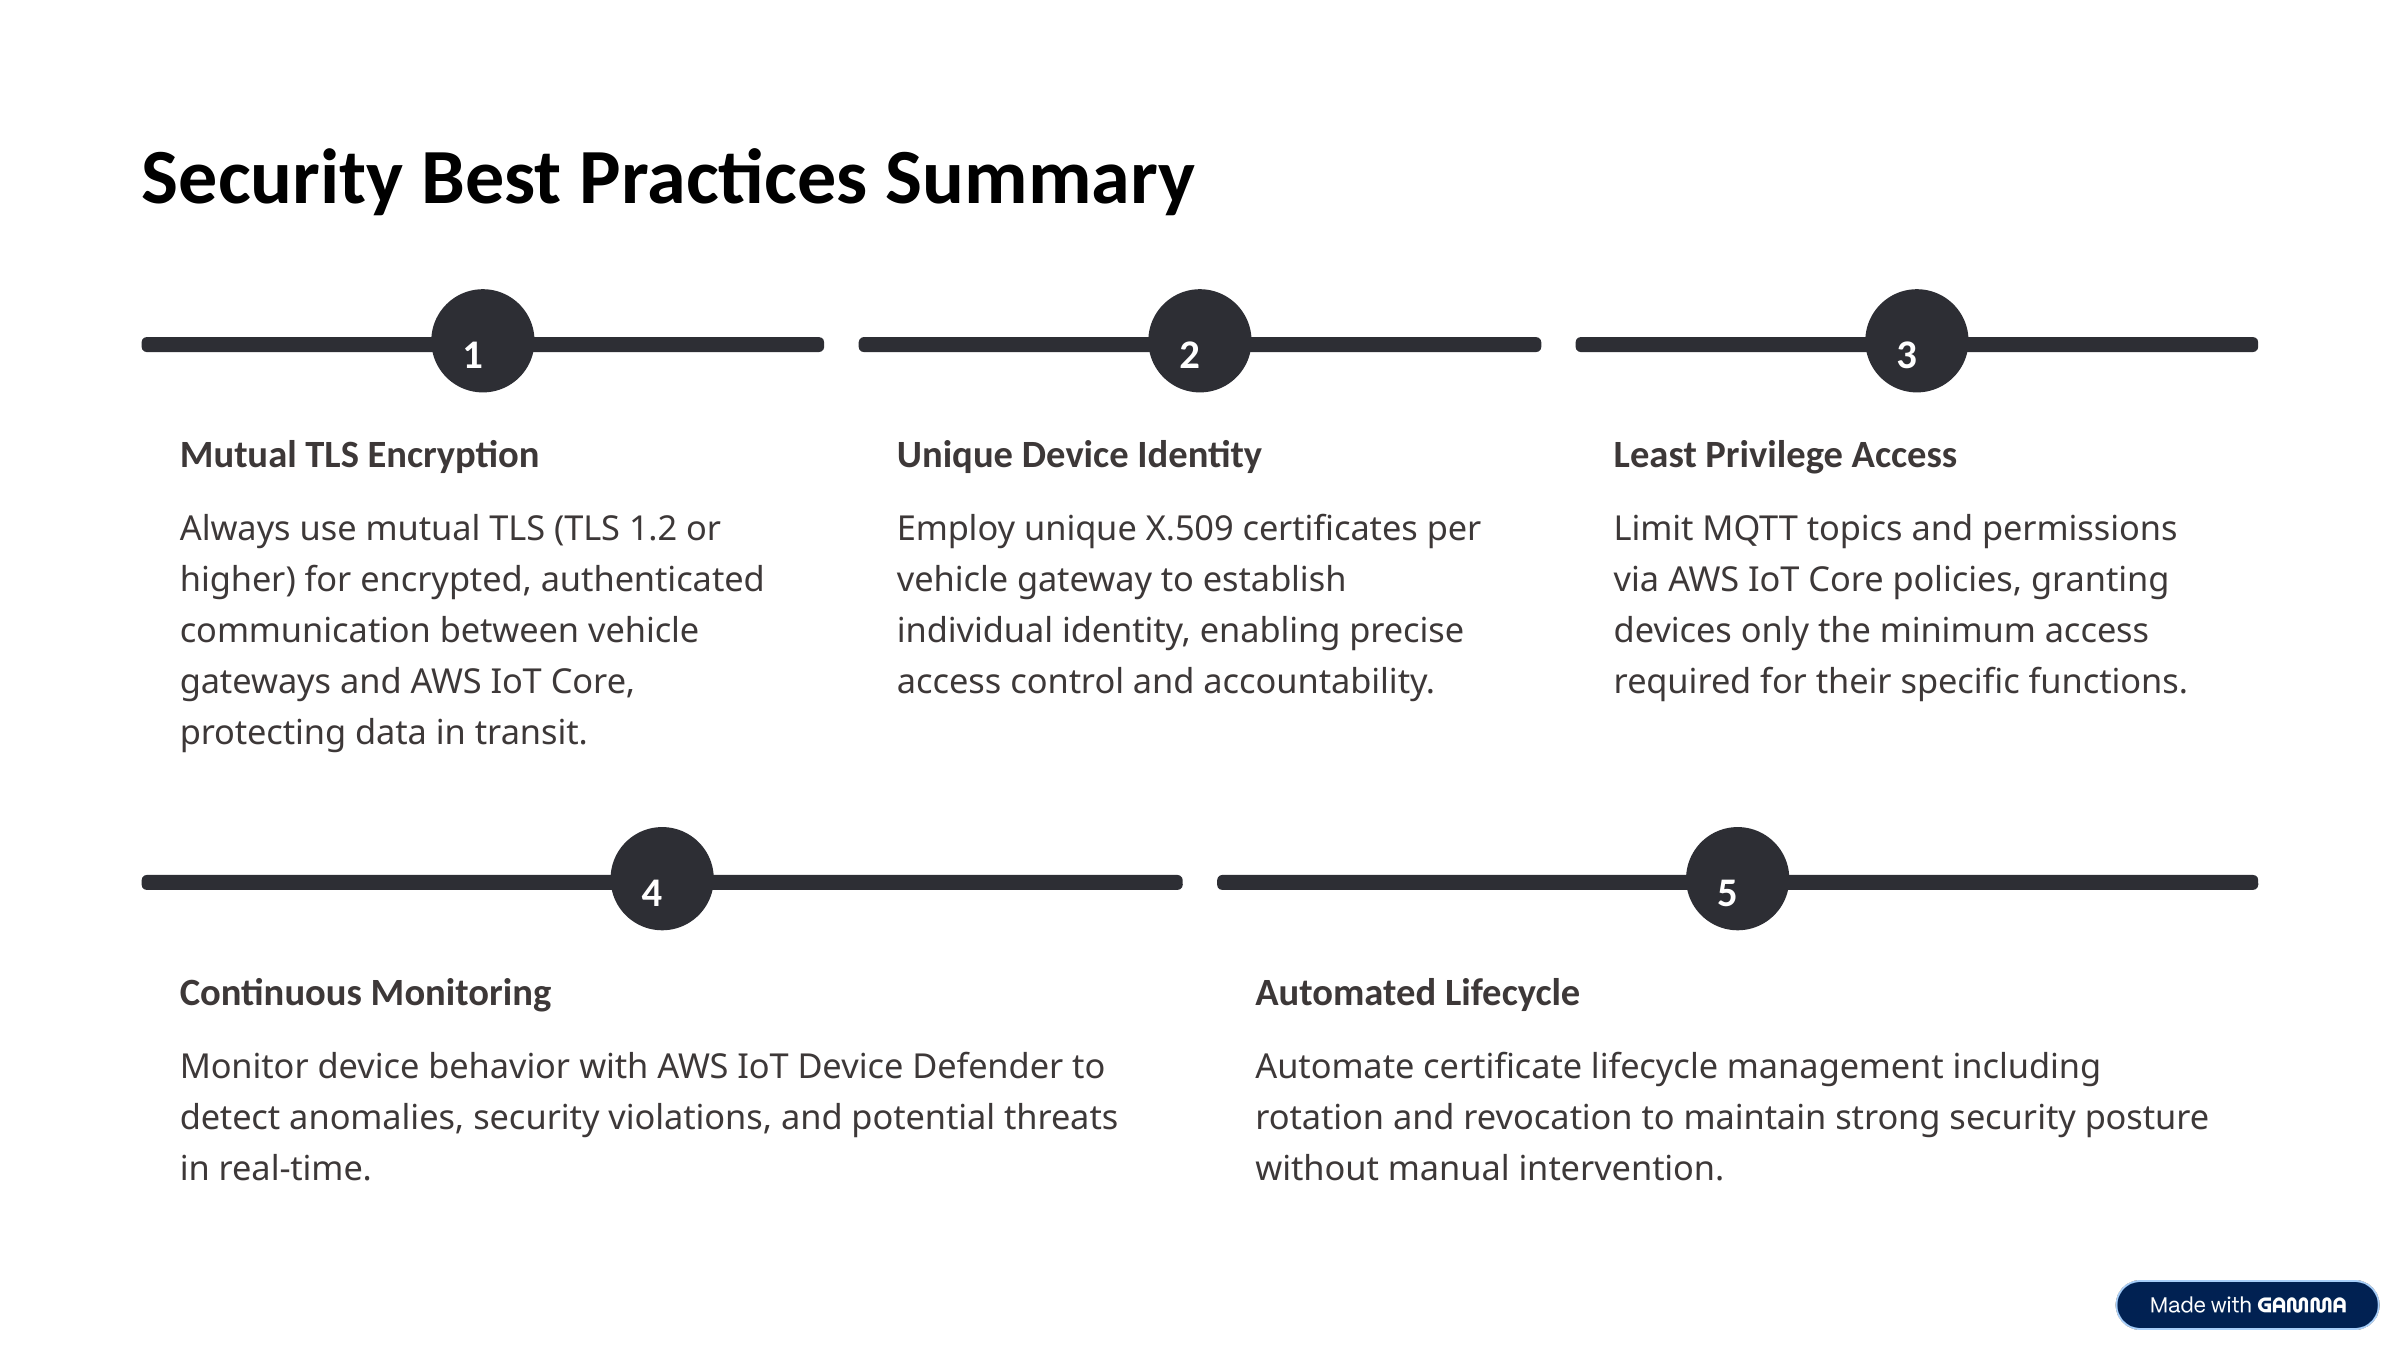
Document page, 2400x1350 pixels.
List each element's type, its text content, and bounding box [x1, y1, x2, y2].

text_box [610, 827, 714, 931]
text_box [1686, 827, 1790, 931]
text_box [858, 352, 1542, 793]
text_box [1789, 874, 2259, 890]
text_box [858, 337, 1149, 353]
text_box [1217, 874, 1687, 890]
text_box Limit MQTT topics and permissions via AWS IoT Core policies, granting devices only the minimum access required for their specific functions. [1613, 496, 2221, 703]
text_box [141, 337, 432, 353]
text_box [141, 351, 825, 793]
text_box Automated Lifecycle [1255, 964, 1678, 1014]
text_box 5 [1717, 852, 1759, 905]
picture [2106, 1271, 2389, 1339]
text_box Monitor device behavior with AWS IoT Device Defender to detect anomalies, security violations, and potential threats in real-time. [179, 1034, 1145, 1138]
text_box [1575, 337, 1866, 353]
text_box Always use mutual TLS (TLS 1.2 or higher) for encrypted, authenticated communication between vehicle gateways and AWS IoT Core, protecting data in transit. [179, 496, 787, 755]
text_box [1575, 351, 2259, 793]
text_box Unique Device Identity [896, 426, 1366, 476]
text_box [431, 289, 535, 393]
text_box Least Privilege Access [1613, 426, 2068, 476]
text_box 3 [1896, 315, 1938, 367]
text_box 2 [1179, 315, 1221, 367]
text_box [1865, 289, 1969, 393]
text_box Mutual TLS Encryption [179, 426, 644, 476]
text_box [1968, 337, 2259, 353]
text_box [713, 874, 1183, 890]
text_box [1217, 889, 2259, 1228]
text_box [534, 337, 825, 353]
text_box Employ unique X.509 certificates per vehicle gateway to establish individual identity, enabling precise access control and accountability. [896, 496, 1504, 703]
text_box [141, 874, 611, 890]
text_box 1 [462, 315, 504, 367]
text_box [1148, 289, 1252, 393]
text_box [141, 889, 1183, 1228]
text_box [1251, 337, 1542, 353]
text_box Automate certificate lifecycle management including rotation and revocation to maintain strong security posture without manual intervention. [1255, 1034, 2221, 1190]
text_box Continuous Monitoring [179, 964, 654, 1014]
text_box 4 [641, 852, 683, 905]
text_box Security Best Practices Summary [141, 122, 1501, 221]
